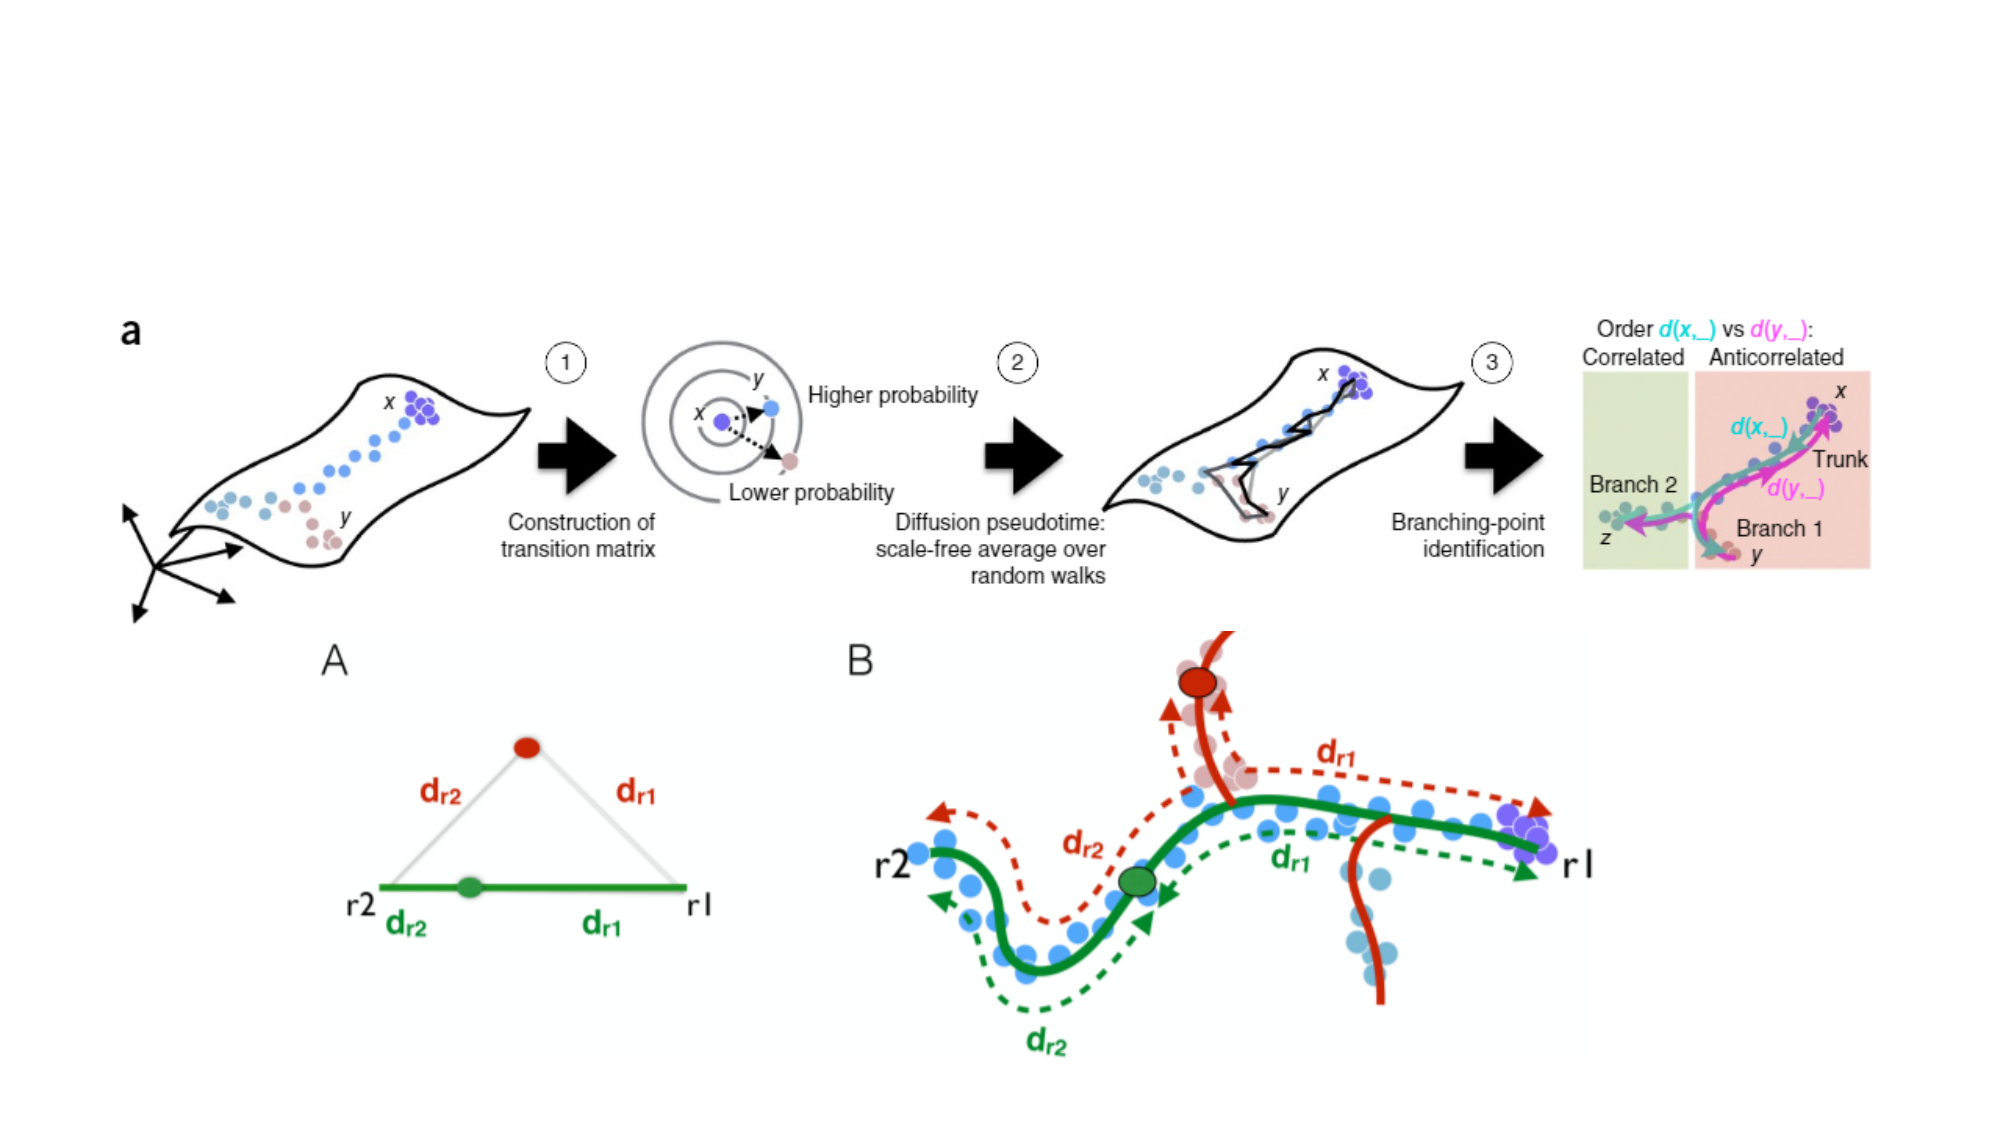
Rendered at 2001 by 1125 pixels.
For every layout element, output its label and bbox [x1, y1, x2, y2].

list [313, 631, 1605, 1066]
picture [113, 312, 1886, 631]
